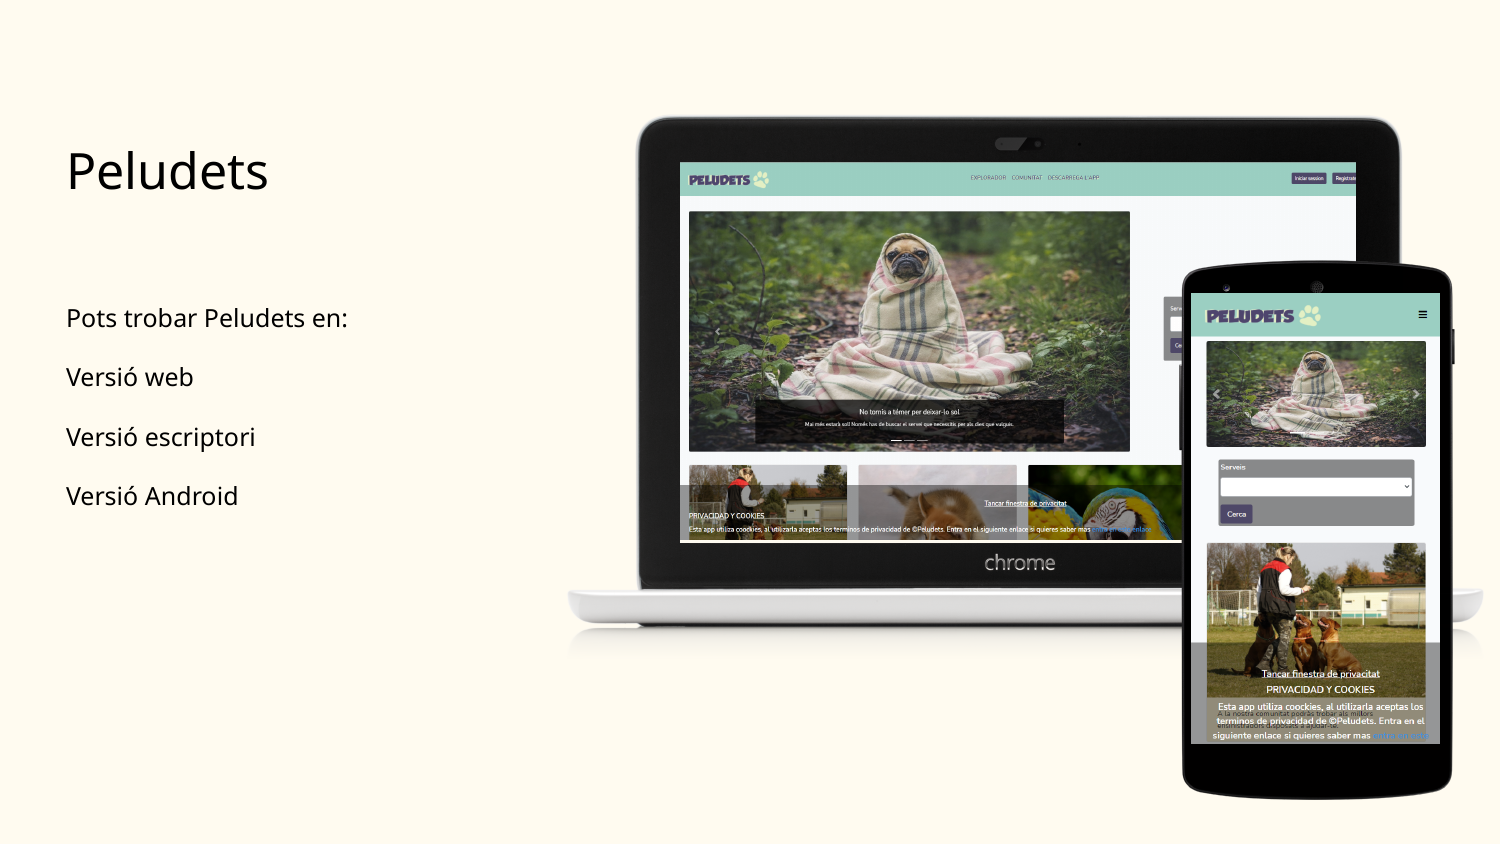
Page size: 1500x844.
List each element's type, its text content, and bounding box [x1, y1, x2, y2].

picture [566, 114, 1484, 801]
title Peludets [51, 91, 512, 216]
list Pots trobar Peludets en: Versió web Versió escriptori Versió Android [51, 227, 512, 750]
